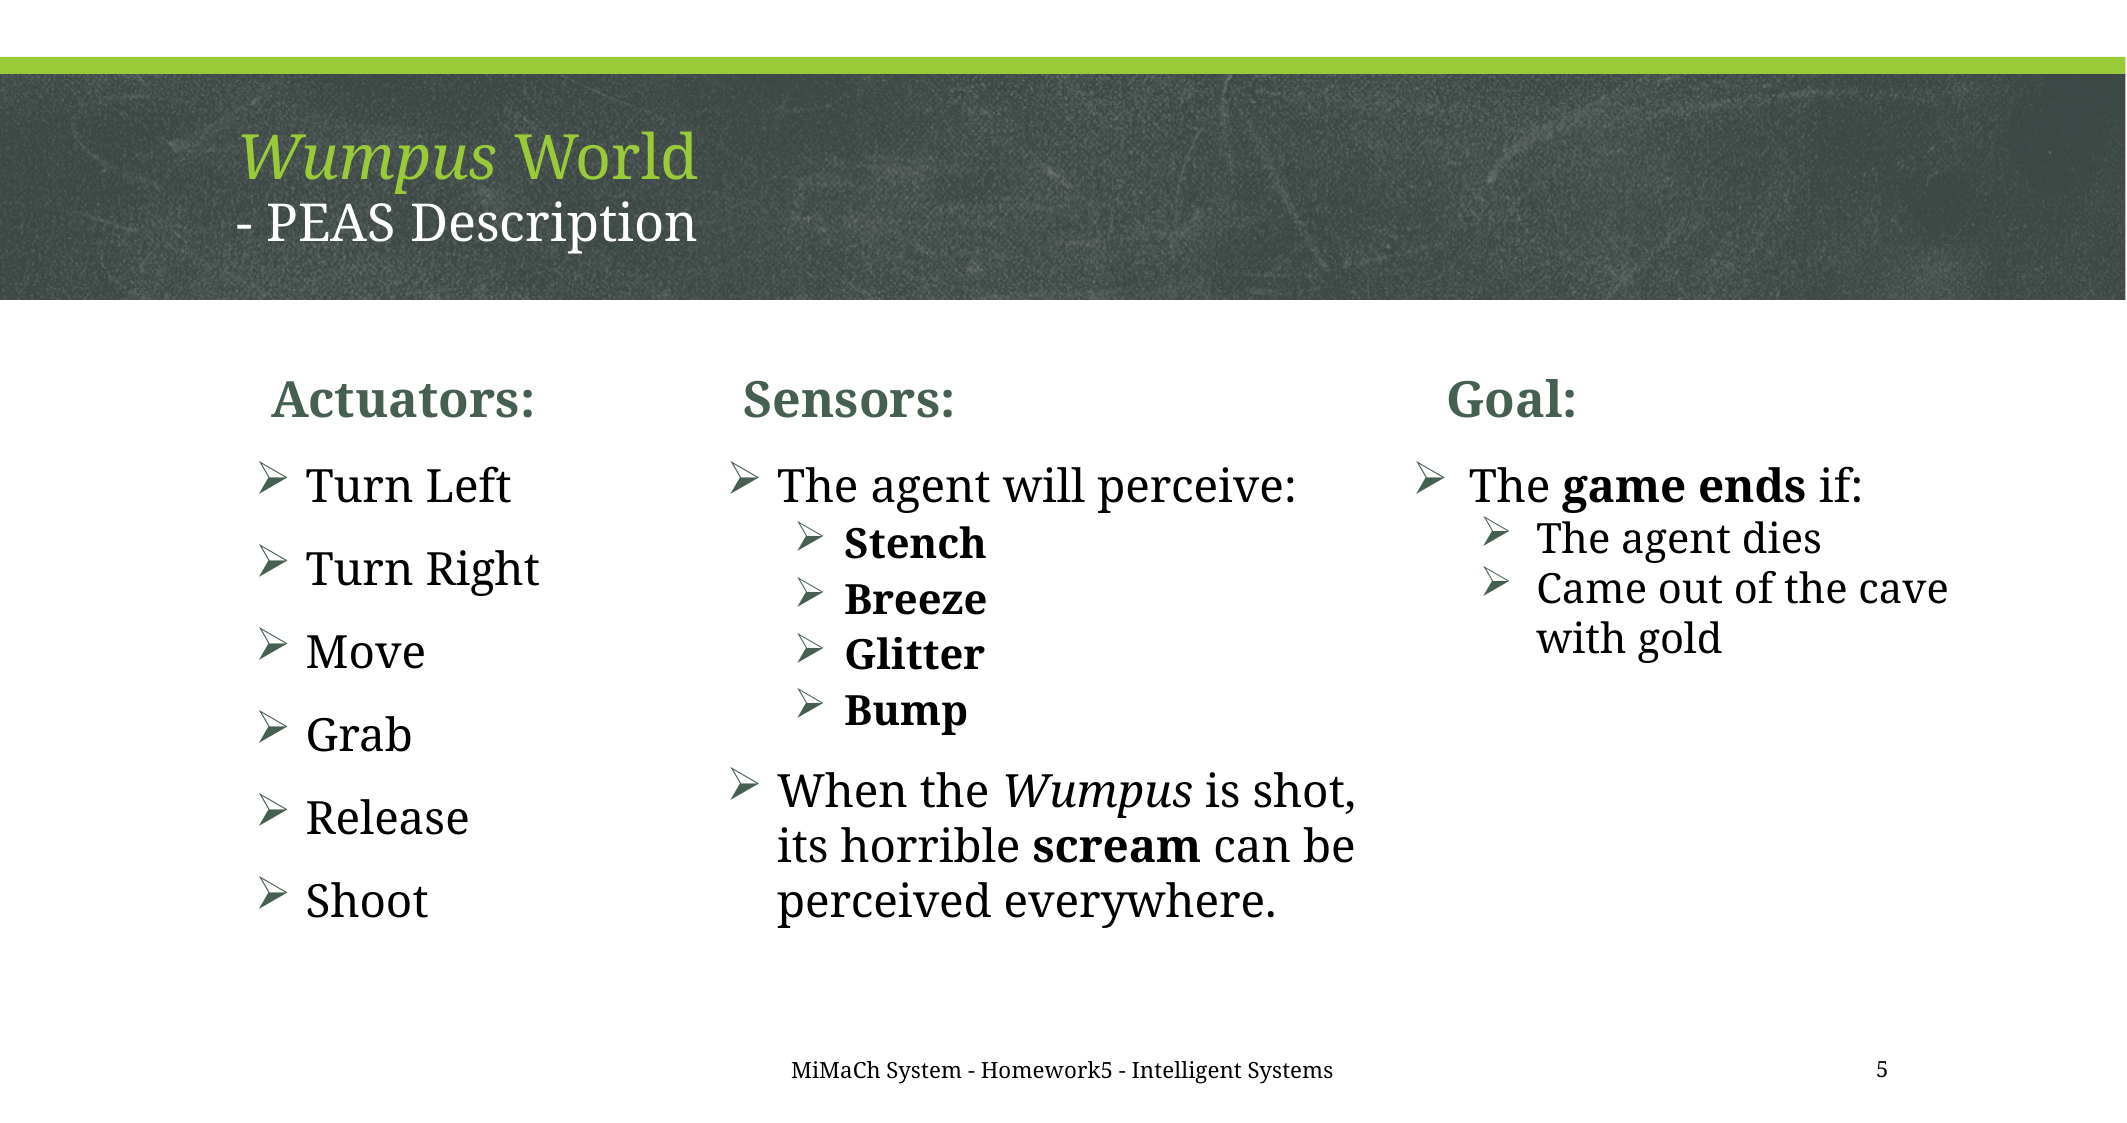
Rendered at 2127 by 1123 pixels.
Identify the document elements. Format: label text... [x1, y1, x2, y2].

text_box The agent will perceive: Stench Breeze Glitter Bump When the Wumpus is shot, its horrible scream can be perceived everywhere. [694, 448, 1398, 1011]
text_box Sensors: [694, 299, 1398, 436]
footer MiMaCh System - Homework5 - Intelligent Systems [567, 1040, 1558, 1100]
picture [0, 74, 2126, 300]
slide_number 5 [1558, 1040, 1903, 1100]
list Turn Left Turn Right Move Grab Release Shoot [223, 448, 615, 1011]
title Wumpus World - PEAS Description [223, 76, 1903, 299]
list Actuators: [223, 299, 694, 436]
list The game ends if: The agent dies Came out of the cave with gold [1398, 448, 2042, 1011]
list Goal: [1398, 299, 2042, 436]
